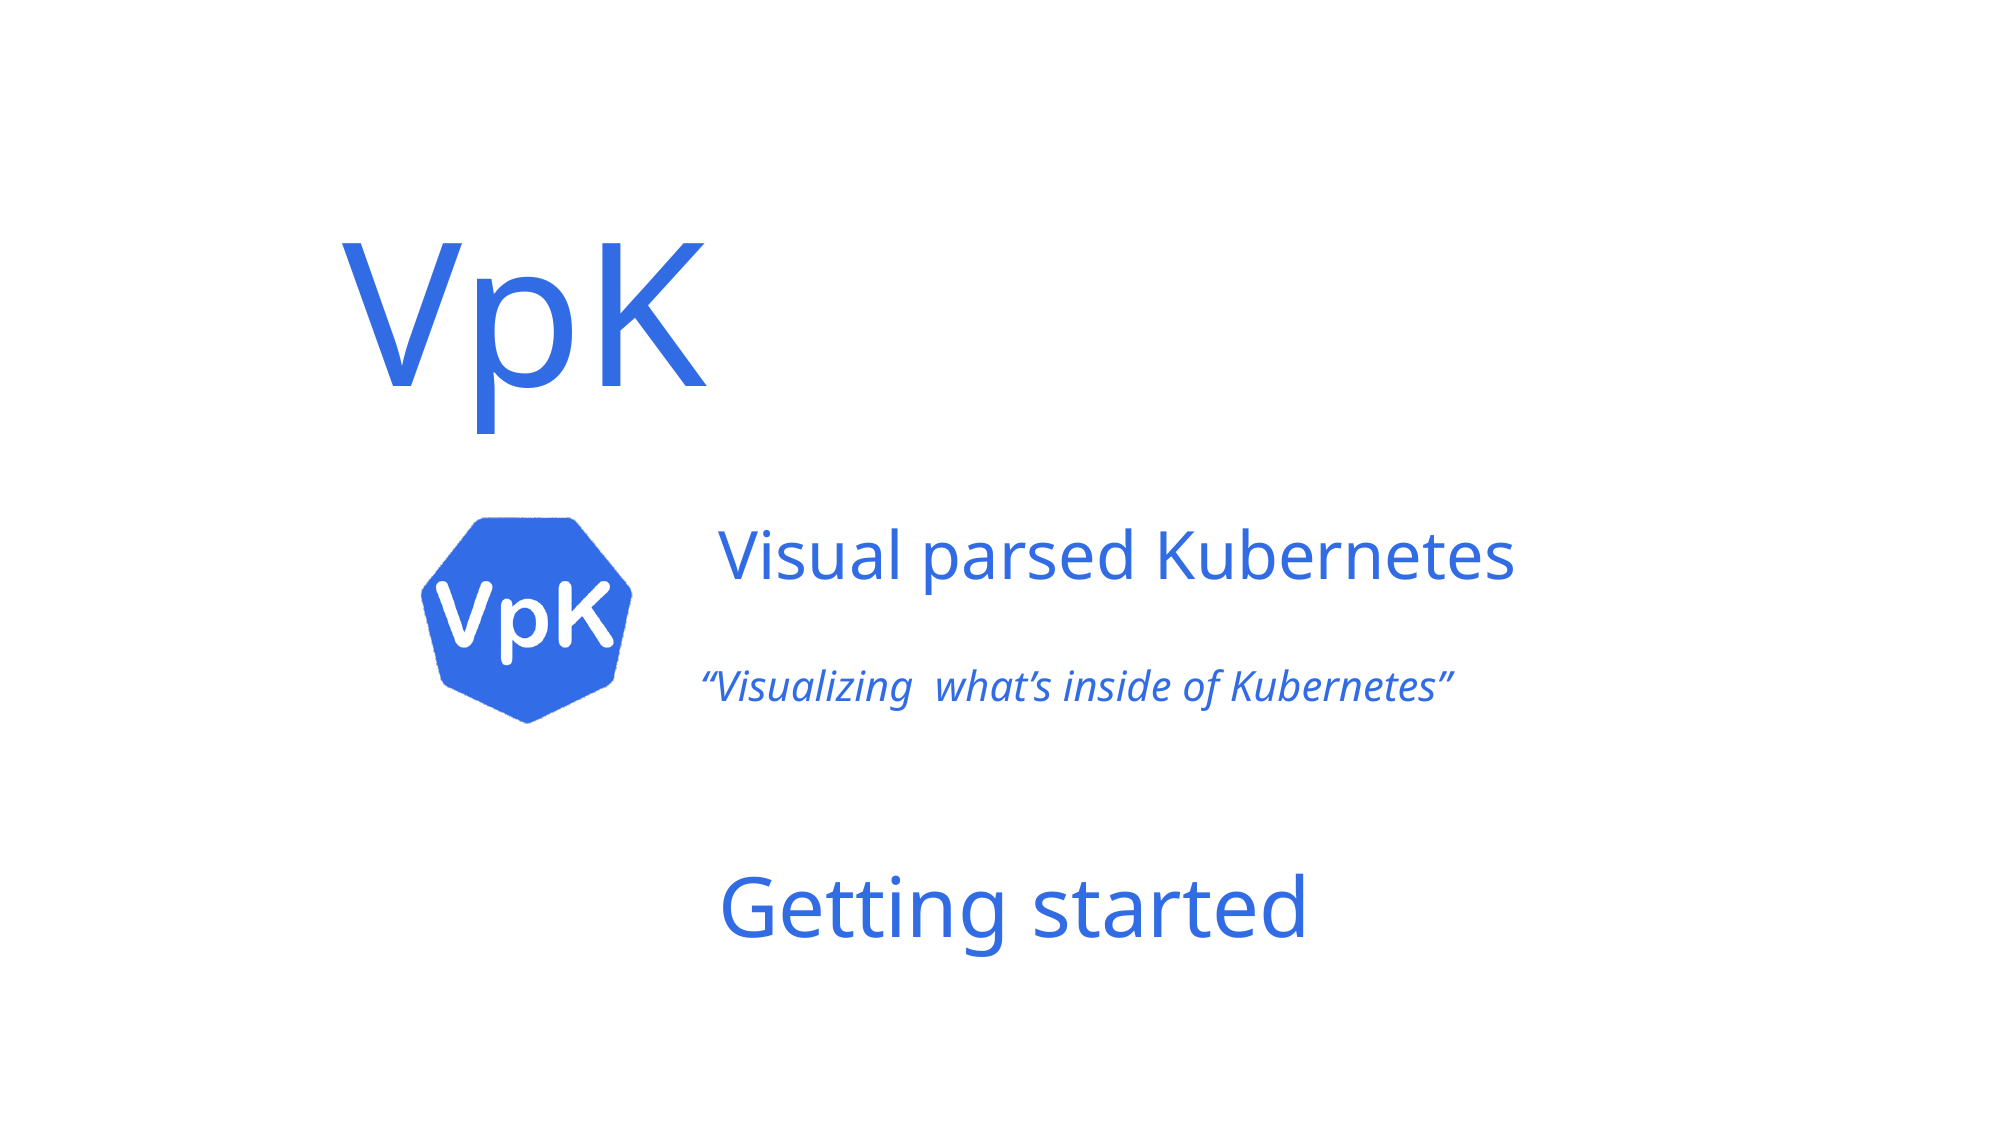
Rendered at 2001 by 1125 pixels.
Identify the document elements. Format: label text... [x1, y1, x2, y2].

text_box “Visualizing what’s inside of Kubernetes” [684, 657, 1650, 718]
picture [411, 504, 639, 732]
text_box Visual parsed Kubernetes [703, 496, 1745, 602]
text_box Getting started [326, 858, 1703, 964]
text_box VpK [303, 213, 747, 438]
